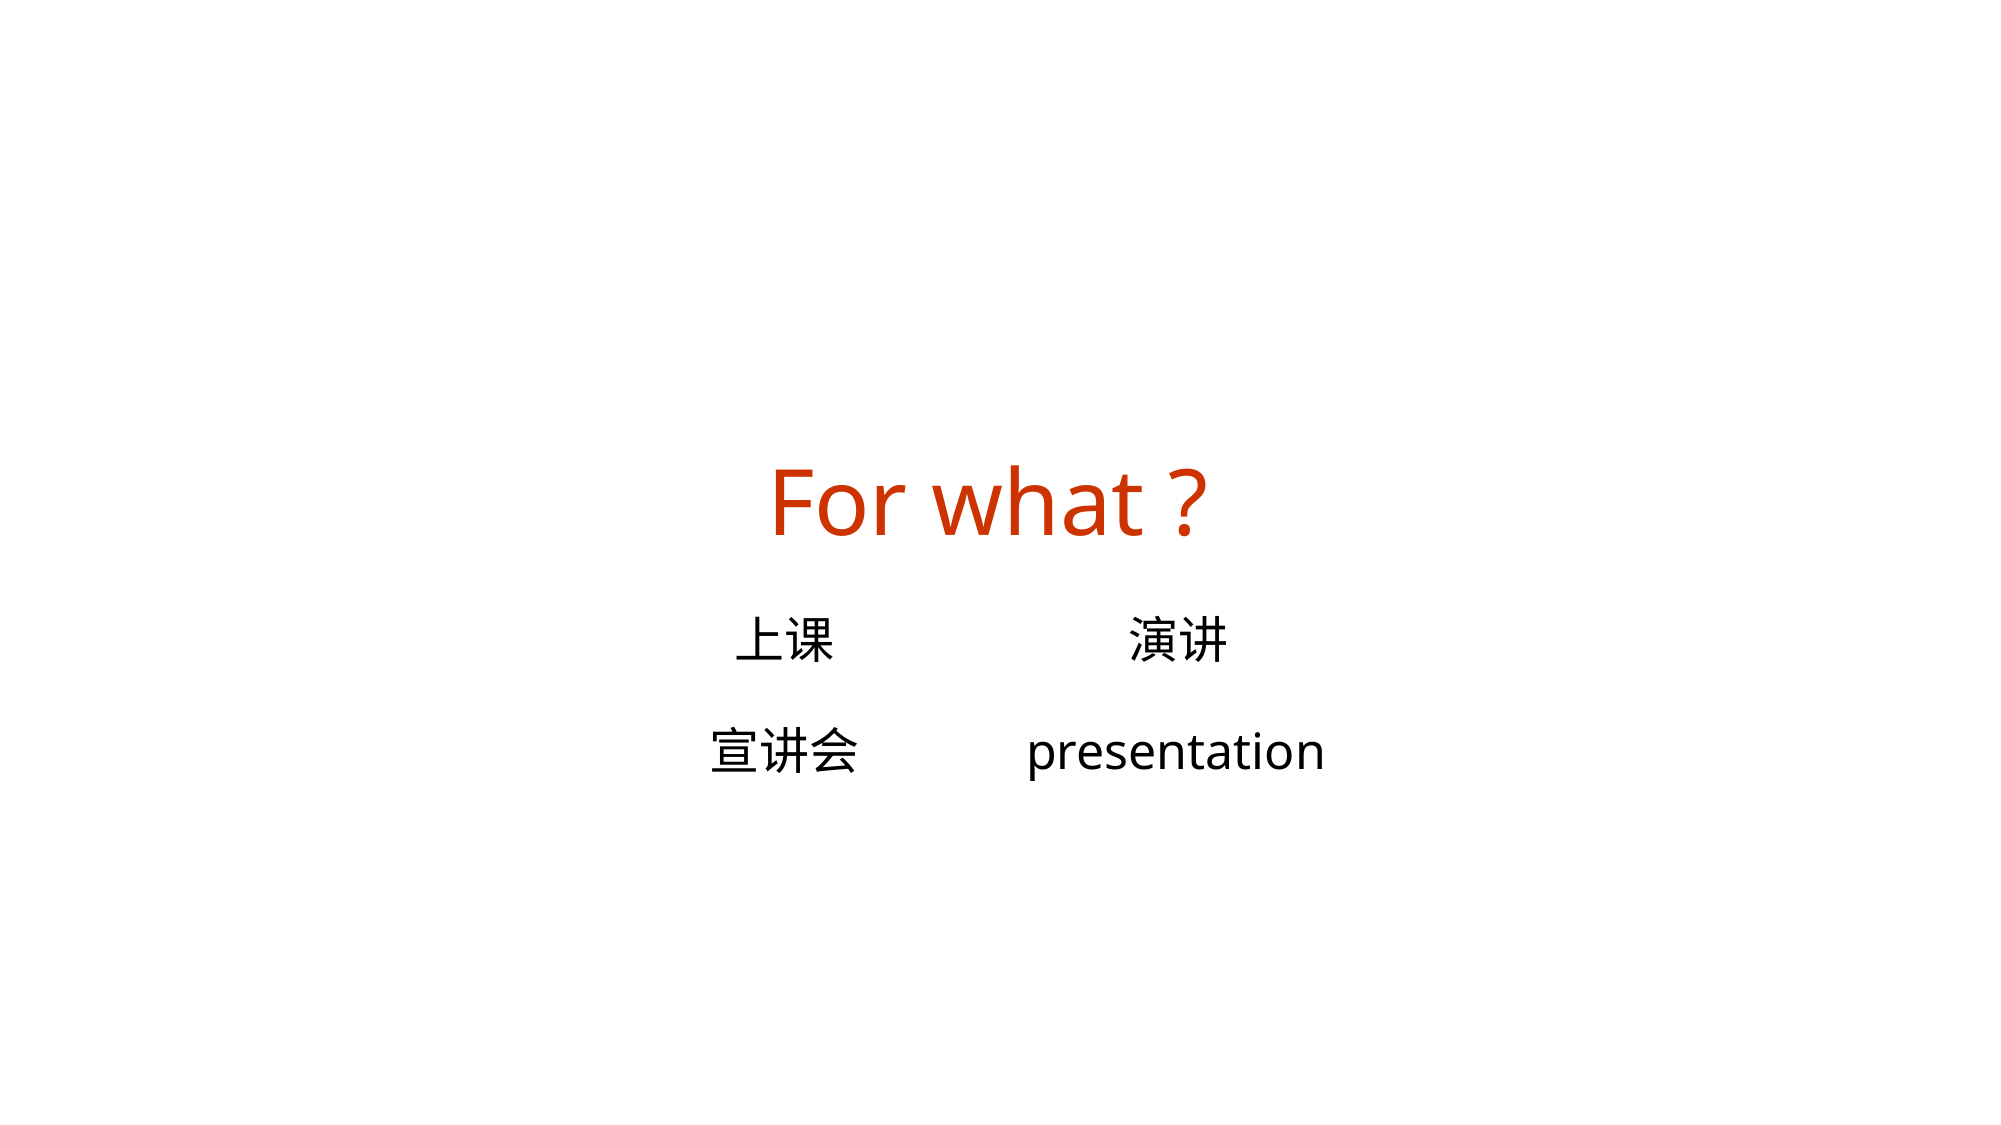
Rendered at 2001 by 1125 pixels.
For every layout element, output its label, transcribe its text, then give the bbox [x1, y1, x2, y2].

text_box presentation [1011, 712, 1341, 788]
text_box For what ? [752, 436, 1248, 561]
text_box 演讲 [1114, 601, 1244, 677]
text_box 上课 [720, 601, 850, 677]
text_box 宣讲会 [695, 712, 875, 788]
